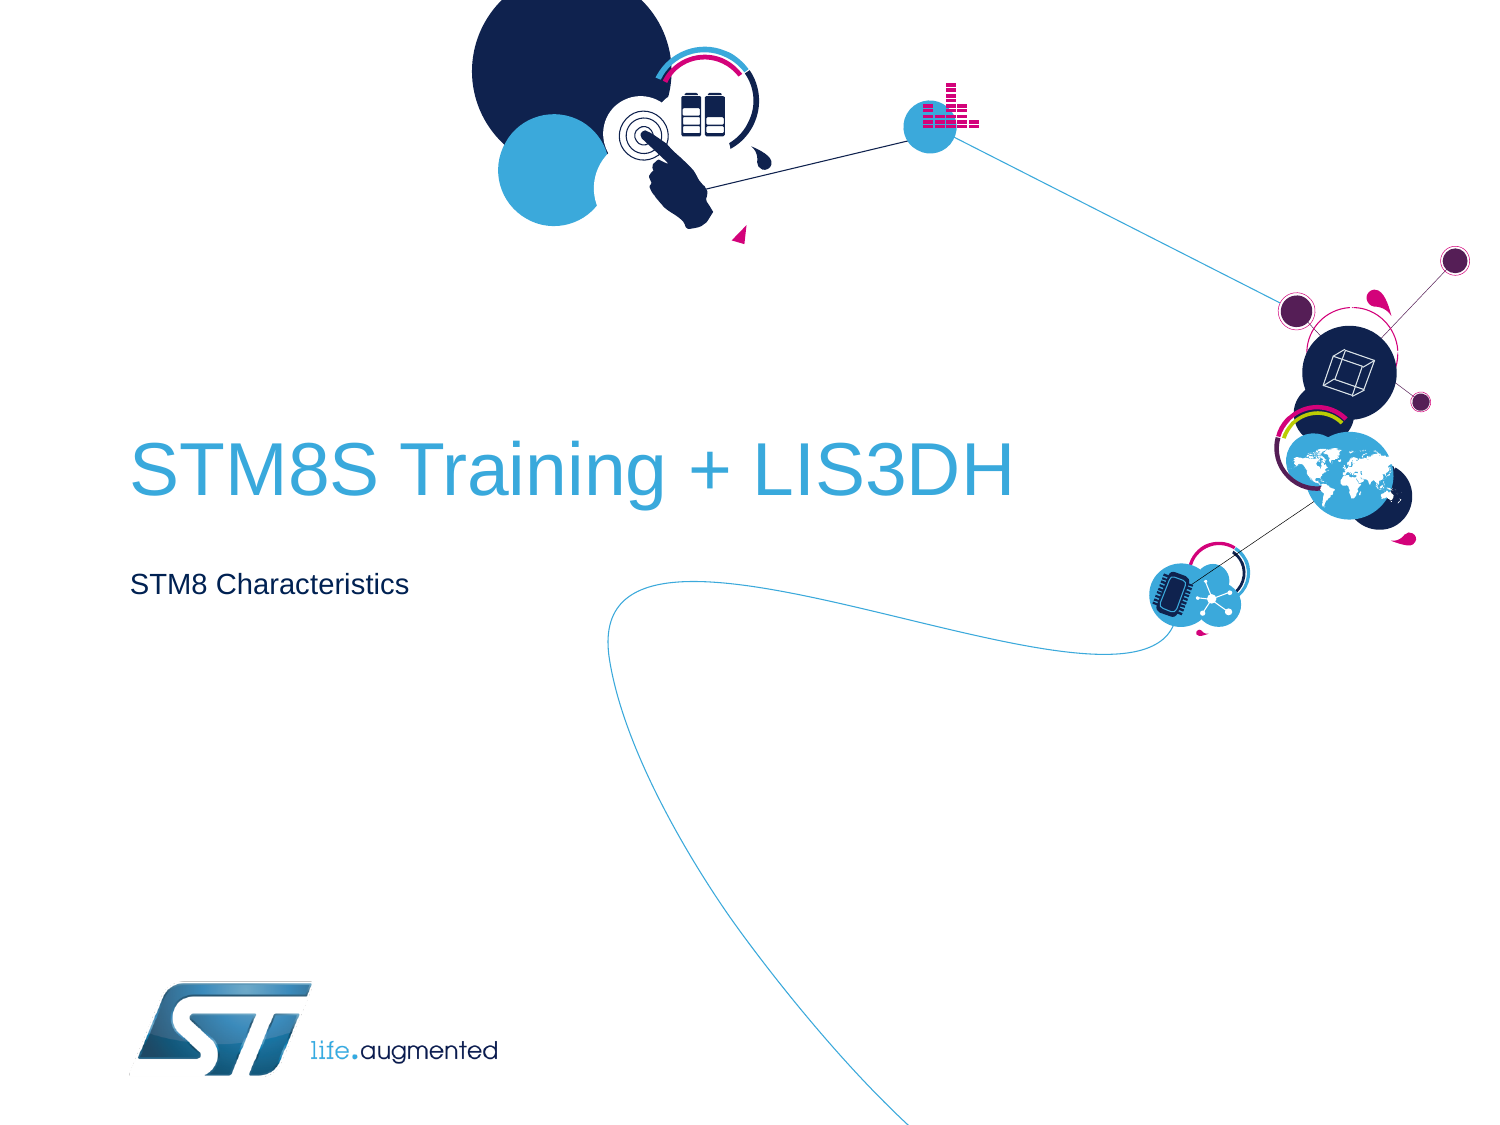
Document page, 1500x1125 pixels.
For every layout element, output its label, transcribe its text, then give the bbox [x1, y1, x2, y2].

title STM8S Training + LIS3DH [115, 276, 1390, 518]
picture [112, 964, 514, 1094]
subtitle STM8 Characteristics [115, 558, 1165, 846]
